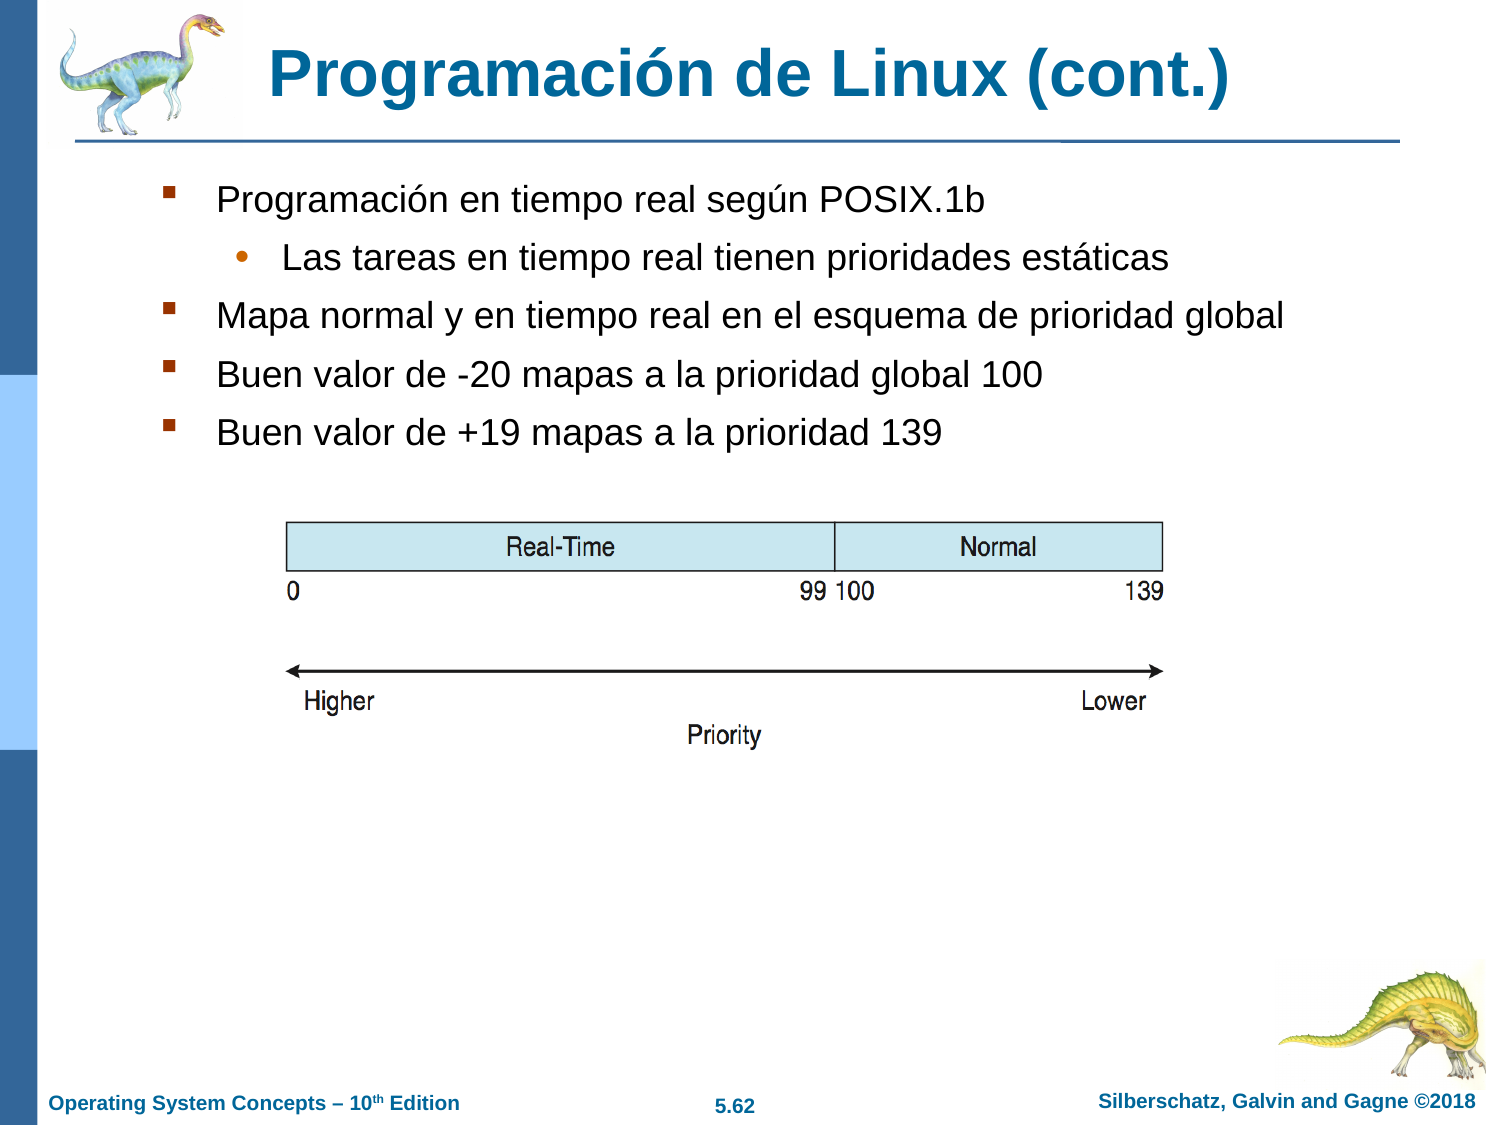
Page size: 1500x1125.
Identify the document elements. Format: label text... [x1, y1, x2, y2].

list Programación en tiempo real según POSIX.1b Las tareas en tiempo real tienen prioridades estáticas Mapa normal y en tiempo real en el esquema de prioridad global Buen valor de -20 mapas a la prioridad global 100 Buen valor de +19 mapas a la prioridad 139 [144, 167, 1423, 911]
picture [1275, 959, 1486, 1090]
title Programación de Linux (cont.) [75, 22, 1425, 118]
picture [273, 505, 1180, 760]
picture [46, 0, 243, 149]
